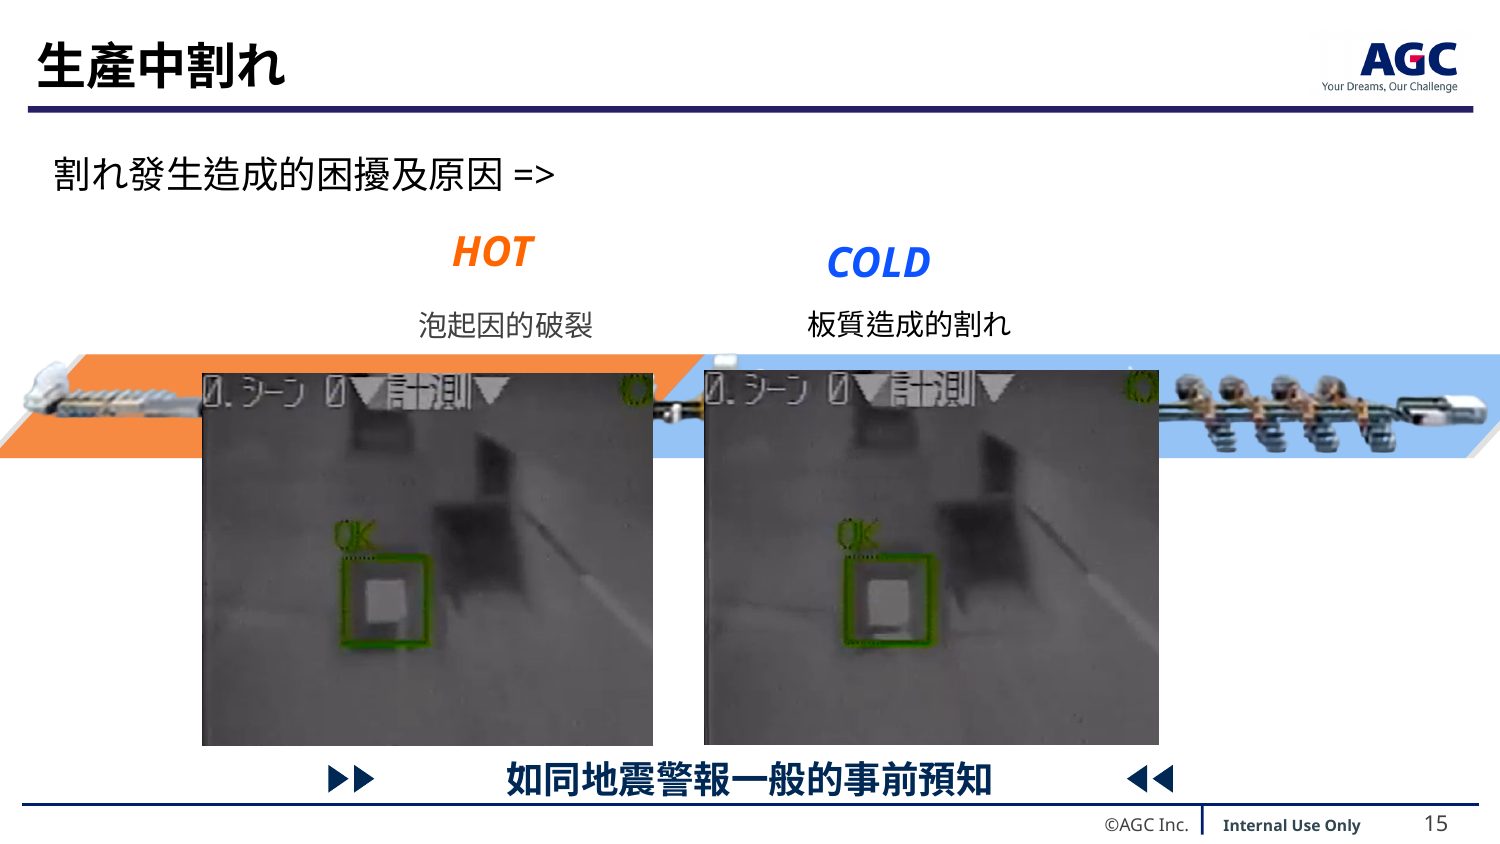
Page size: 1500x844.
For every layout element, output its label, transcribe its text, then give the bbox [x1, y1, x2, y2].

text_box HOT [436, 217, 548, 283]
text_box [0, 354, 10, 459]
picture [1306, 27, 1473, 106]
text_box COLD [811, 228, 947, 294]
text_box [328, 764, 375, 793]
text_box 板質造成的割れ [792, 299, 1147, 349]
text_box 如同地震警報一般的事前預知 [491, 748, 1009, 809]
picture [10, 349, 1500, 746]
text_box 割れ發生造成的困擾及原因=> [39, 143, 777, 204]
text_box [1126, 764, 1173, 793]
text_box 生產中割れ [21, 34, 302, 104]
text_box 泡起因的破裂 [403, 300, 656, 349]
